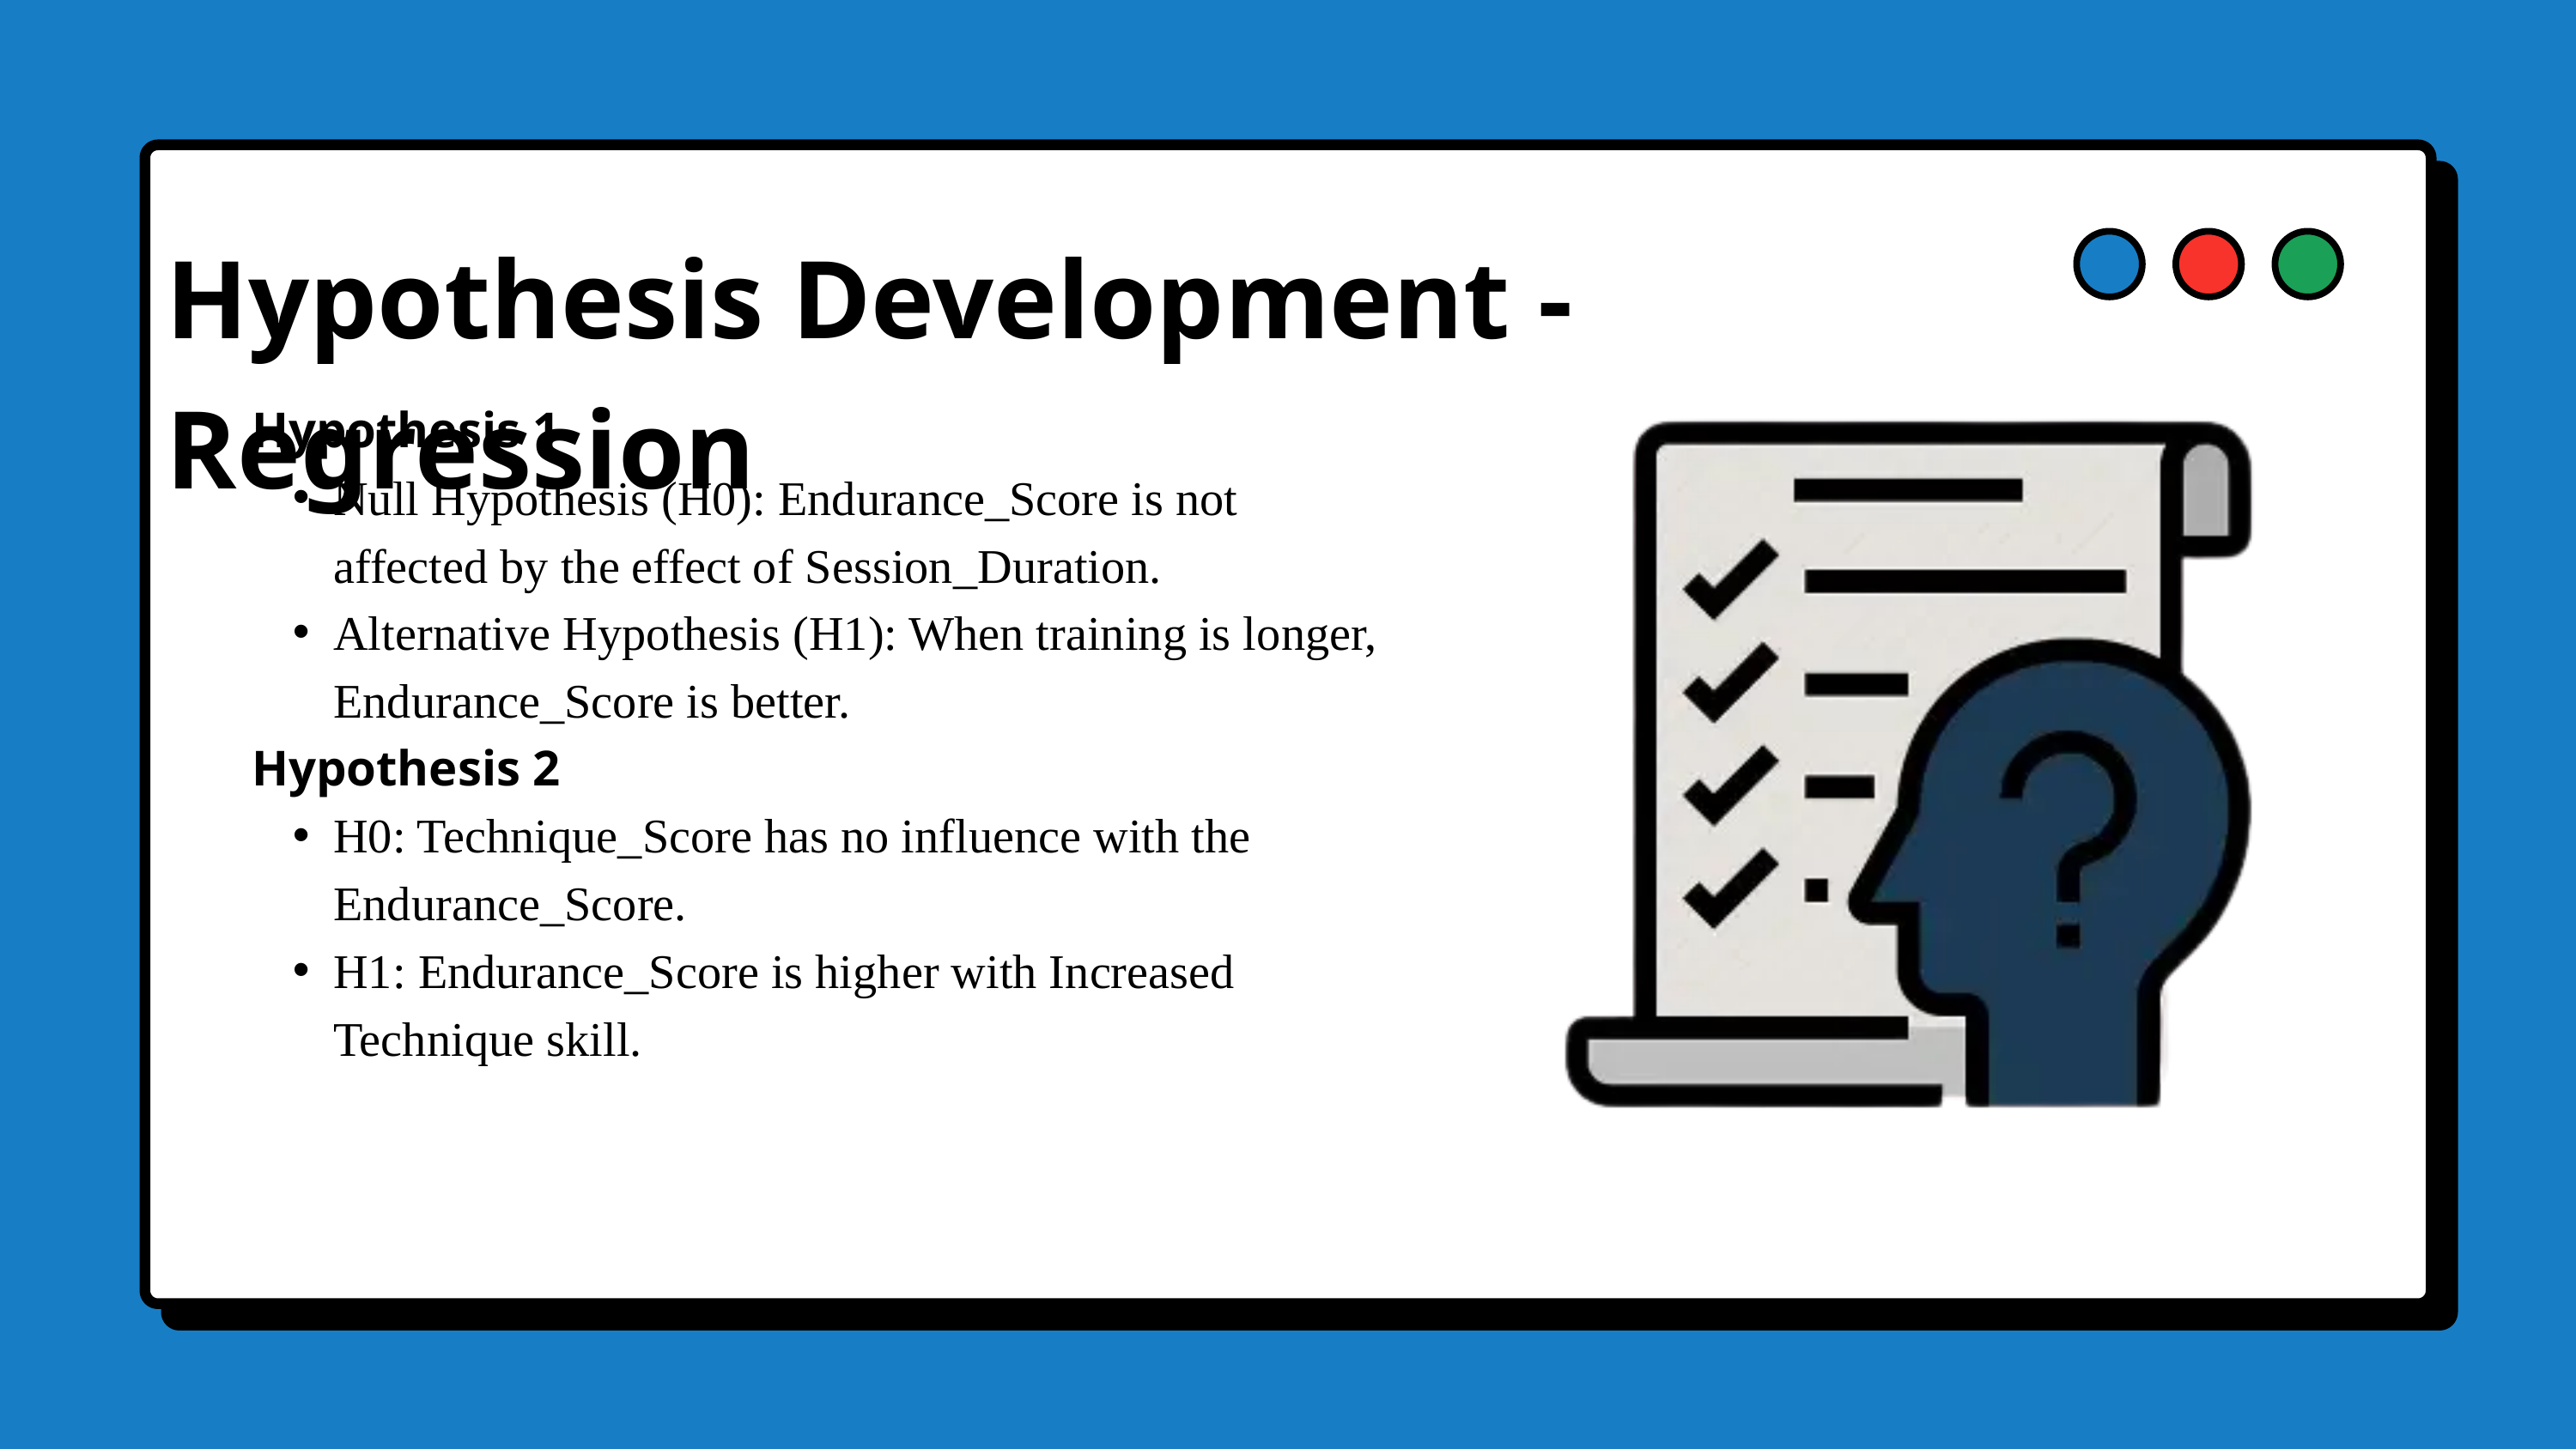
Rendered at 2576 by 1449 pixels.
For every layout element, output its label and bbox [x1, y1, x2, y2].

text_box [166, 166, 2453, 1325]
text_box [2175, 231, 2242, 298]
text_box [144, 144, 2432, 1304]
text_box [2275, 231, 2342, 298]
text_box [2076, 231, 2143, 298]
